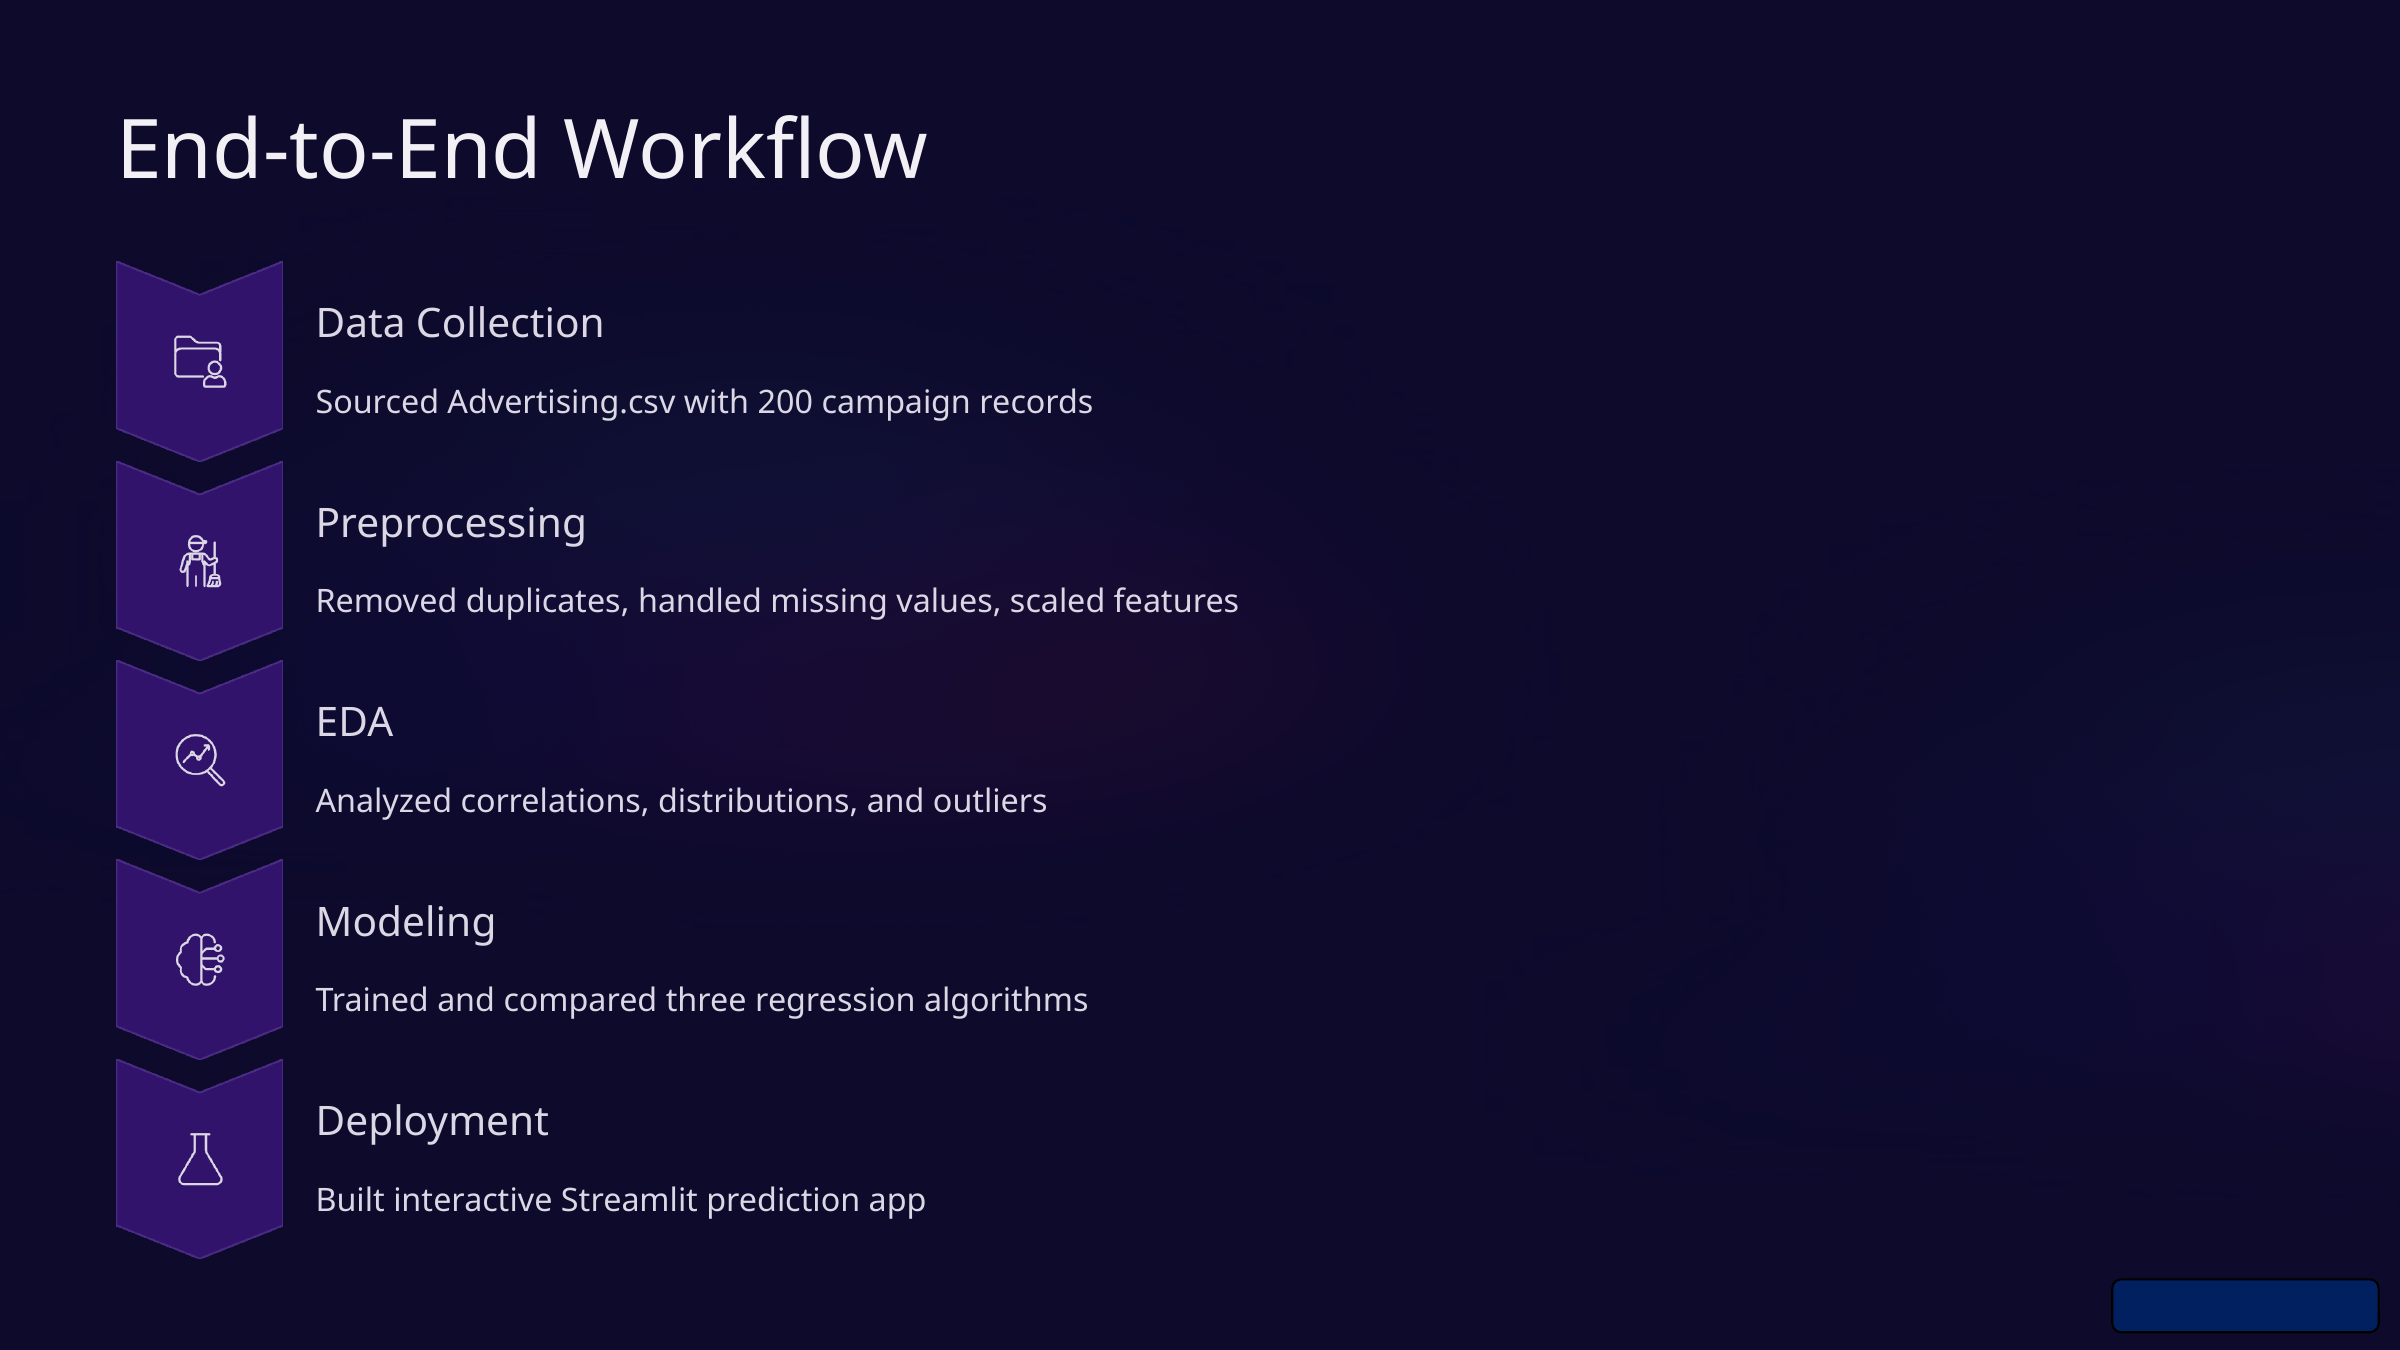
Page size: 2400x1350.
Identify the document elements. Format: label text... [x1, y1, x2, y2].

text_box [2111, 1278, 2380, 1334]
picture [2106, 1271, 2389, 1339]
text_box Modeling [315, 893, 732, 946]
text_box Data Collection [315, 294, 732, 347]
text_box Removed duplicates, handled missing values, scaled features [315, 566, 2284, 620]
text_box Preprocessing [315, 494, 732, 547]
text_box Analyzed correlations, distributions, and outliers [315, 765, 2284, 819]
text_box End-to-End Workflow [116, 91, 948, 196]
text_box EDA [315, 693, 732, 746]
text_box Trained and compared three regression algorithms [315, 965, 2284, 1019]
text_box Built interactive Streamlit prediction app [315, 1164, 2284, 1218]
picture [116, 261, 283, 1259]
text_box Deployment [315, 1092, 732, 1145]
text_box Sourced Advertising.csv with 200 campaign records [315, 366, 2284, 420]
